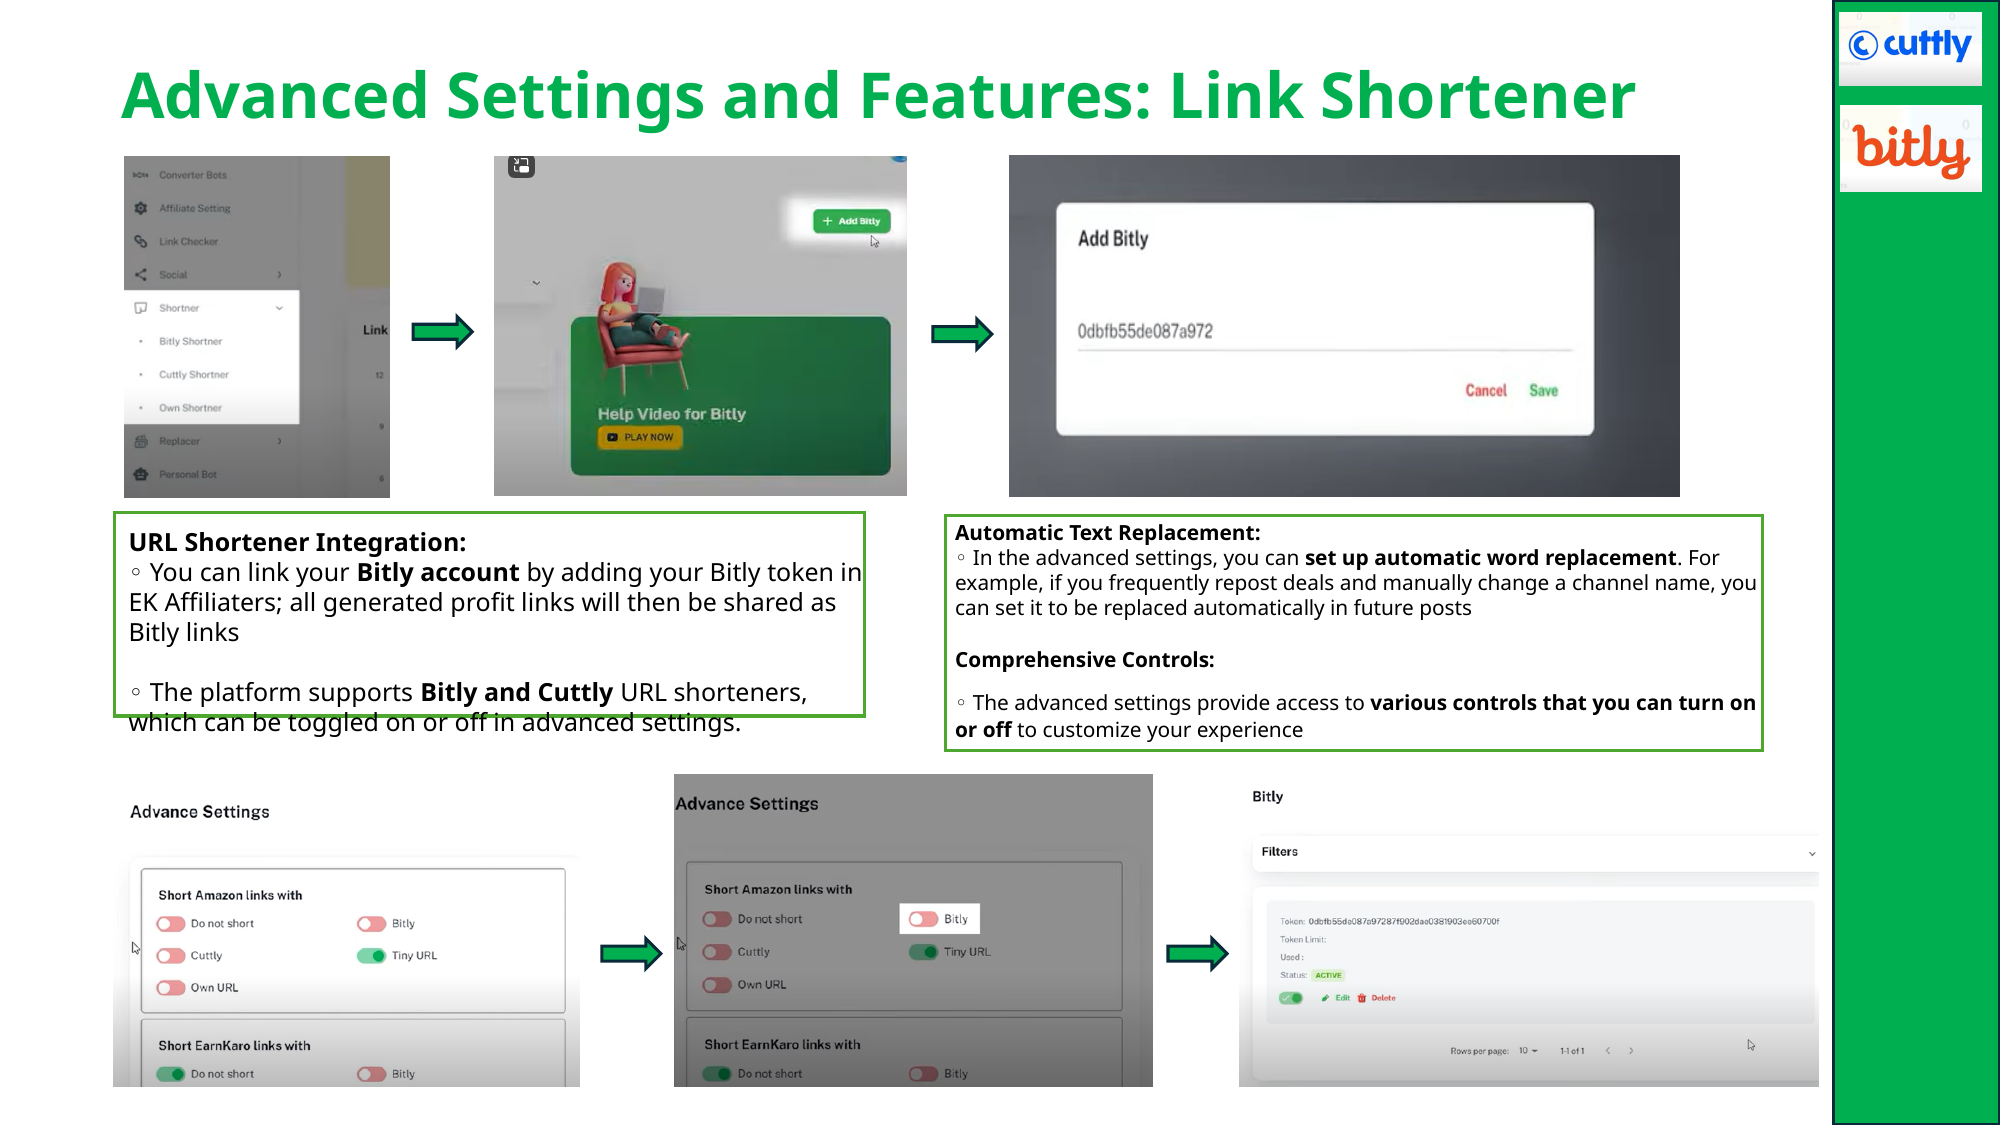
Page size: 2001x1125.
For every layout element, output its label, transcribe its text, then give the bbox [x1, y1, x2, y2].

picture [123, 155, 391, 499]
text_box URL Shortener Integration: ◦ You can link your Bitly account by adding your Bitly token in EK Affiliaters; all generated profit links will then be shared as Bitly links ◦ The platform supports Bitly and Cuttly URL shorteners, which can be toggled on or off in advanced settings. [113, 519, 894, 744]
text_box [944, 514, 1764, 752]
text_box [1832, 0, 2000, 1125]
picture [1839, 105, 1983, 192]
picture [1239, 773, 1819, 1087]
text_box [411, 312, 475, 351]
text_box [600, 934, 664, 973]
text_box [1166, 934, 1230, 973]
text_box Automatic Text Replacement: ◦ In the advanced settings, you can set up automatic word replacement. For example, if you frequently repost deals and manually change a channel name, you can set it to be replaced automatically in future posts Comprehensive Controls: ◦ The advanced settings provide access to various controls that you can turn on or off to customize your experience [940, 512, 1780, 749]
picture [673, 773, 1153, 1087]
picture [1838, 11, 1983, 86]
picture [494, 155, 907, 497]
picture [113, 771, 580, 1087]
text_box [113, 511, 866, 519]
title Advanced Settings and Features: Link Shortener [106, 38, 1832, 159]
picture [1008, 154, 1680, 498]
text_box [931, 315, 995, 353]
